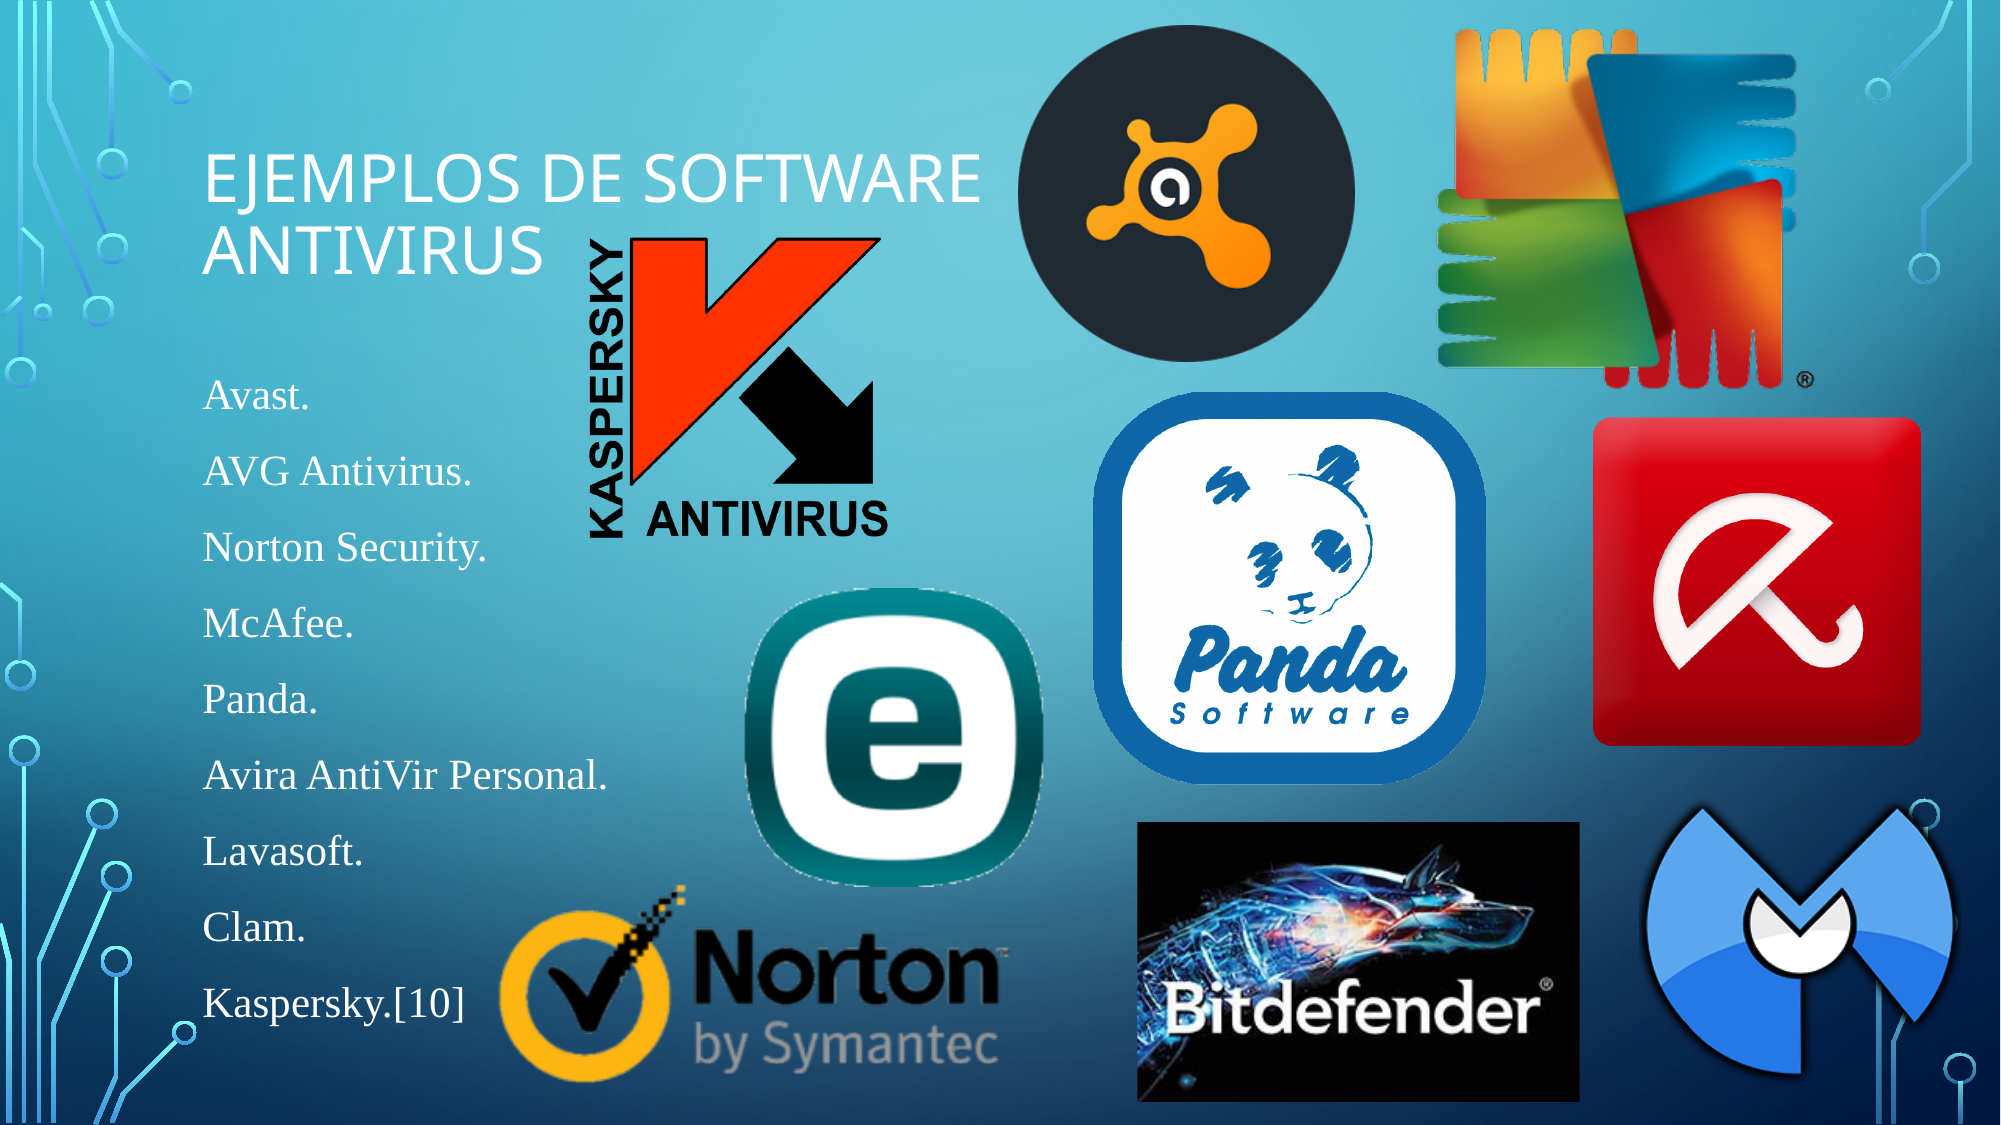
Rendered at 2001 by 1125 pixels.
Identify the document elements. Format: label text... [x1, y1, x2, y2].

picture [1018, 24, 1356, 362]
picture [493, 588, 1065, 1089]
title Ejemplos de software antivirus [187, 99, 1018, 297]
picture [581, 224, 910, 554]
picture [1090, 0, 1941, 788]
list Avast. AVG Antivirus. Norton Security. McAfee. Panda. Avira AntiVir Personal. Lavasoft. Clam. Kaspersky.[10] [187, 348, 1161, 1045]
picture [1638, 779, 1962, 1103]
picture [1137, 822, 1580, 1103]
